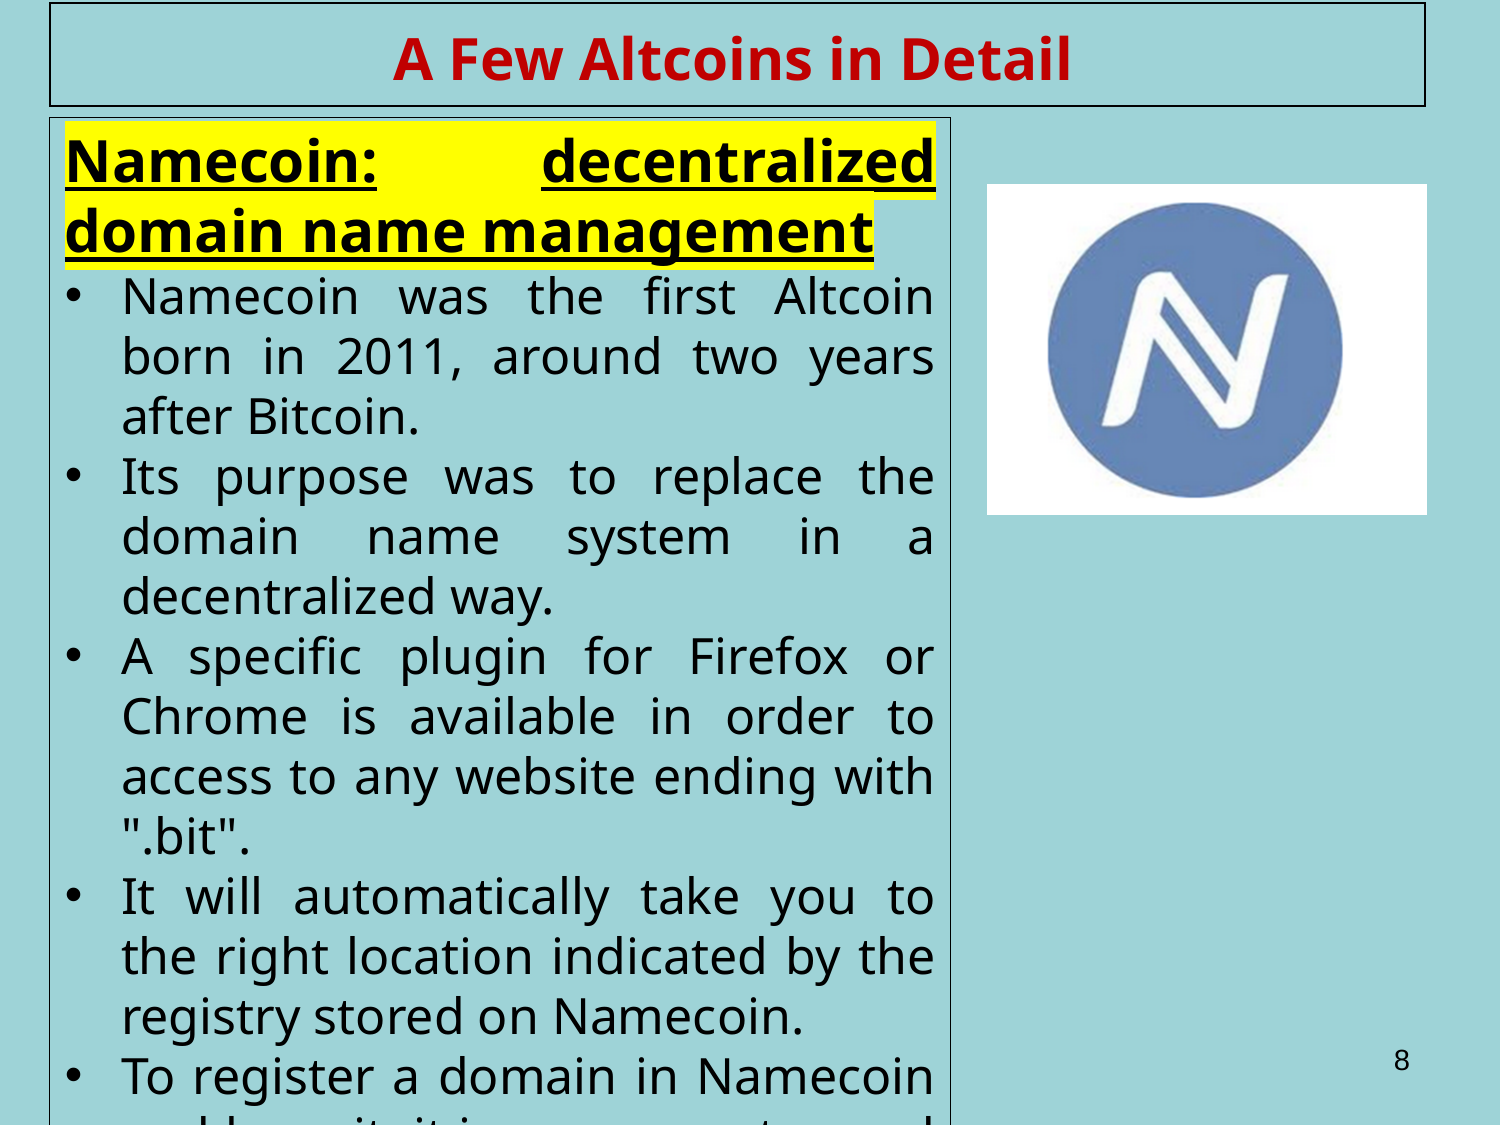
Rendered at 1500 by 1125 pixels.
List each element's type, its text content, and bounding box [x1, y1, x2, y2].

text_box A Few Altcoins in Detail [50, 2, 1425, 106]
text_box Namecoin: decentralized domain name management Namecoin was the first Altcoin born in 2011, around two years after Bitcoin. Its purpose was to replace the domain name system in a decentralized way. A specific plugin for Firefox or Chrome is available in order to access to any website ending with ".bit". It will automatically take you to the right location indicated by the registry stored on Namecoin. To register a domain in Namecoin and keep it, it is necessary to send a transaction to the Namecoin system. [49, 117, 951, 1125]
picture [987, 184, 1428, 515]
slide_number 8 [1340, 1033, 1426, 1090]
